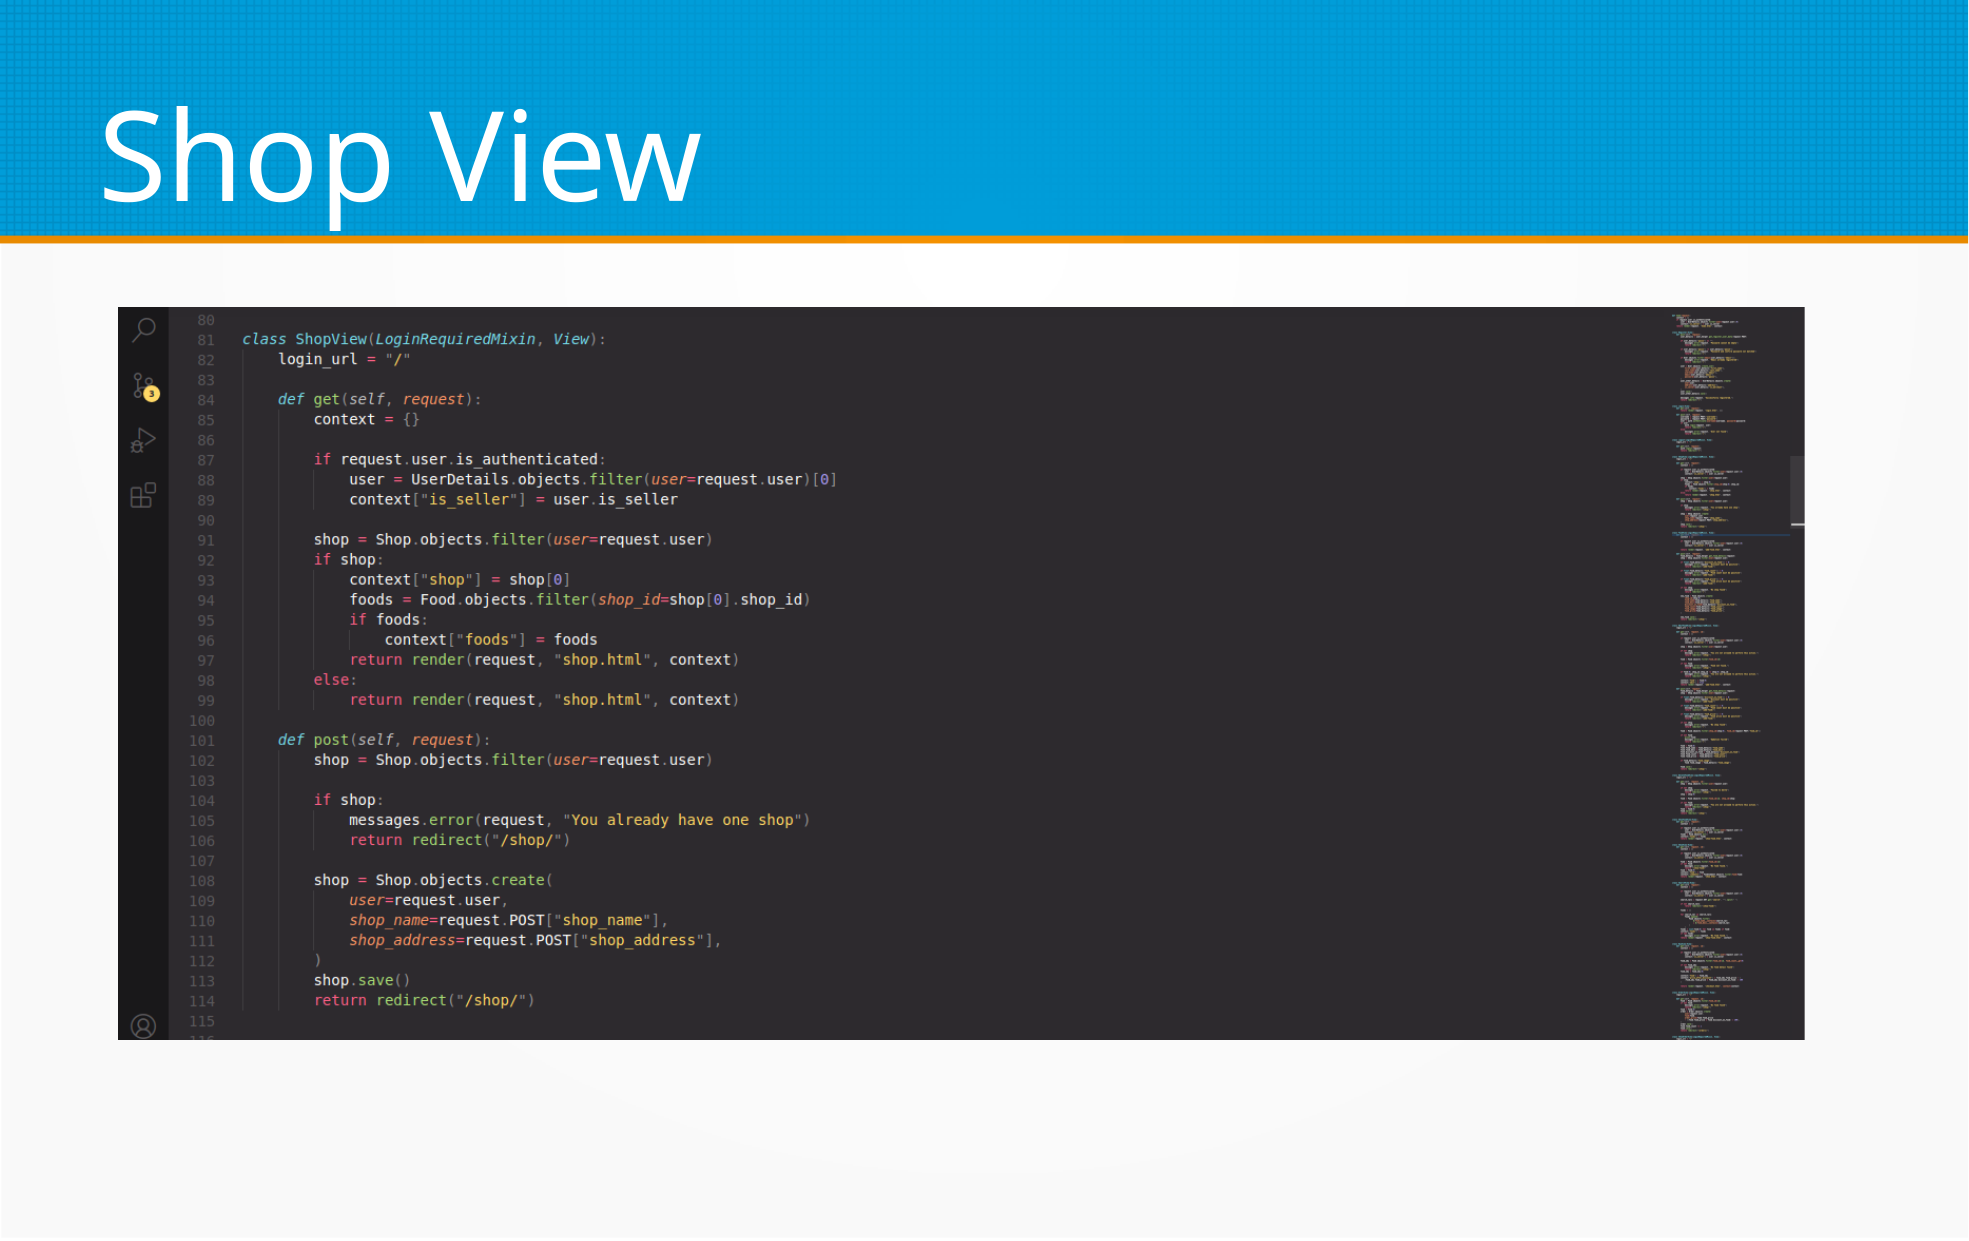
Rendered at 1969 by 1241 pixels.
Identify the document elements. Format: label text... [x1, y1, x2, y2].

text_box Shop View [98, 19, 1870, 227]
picture [0, 236, 1969, 1241]
